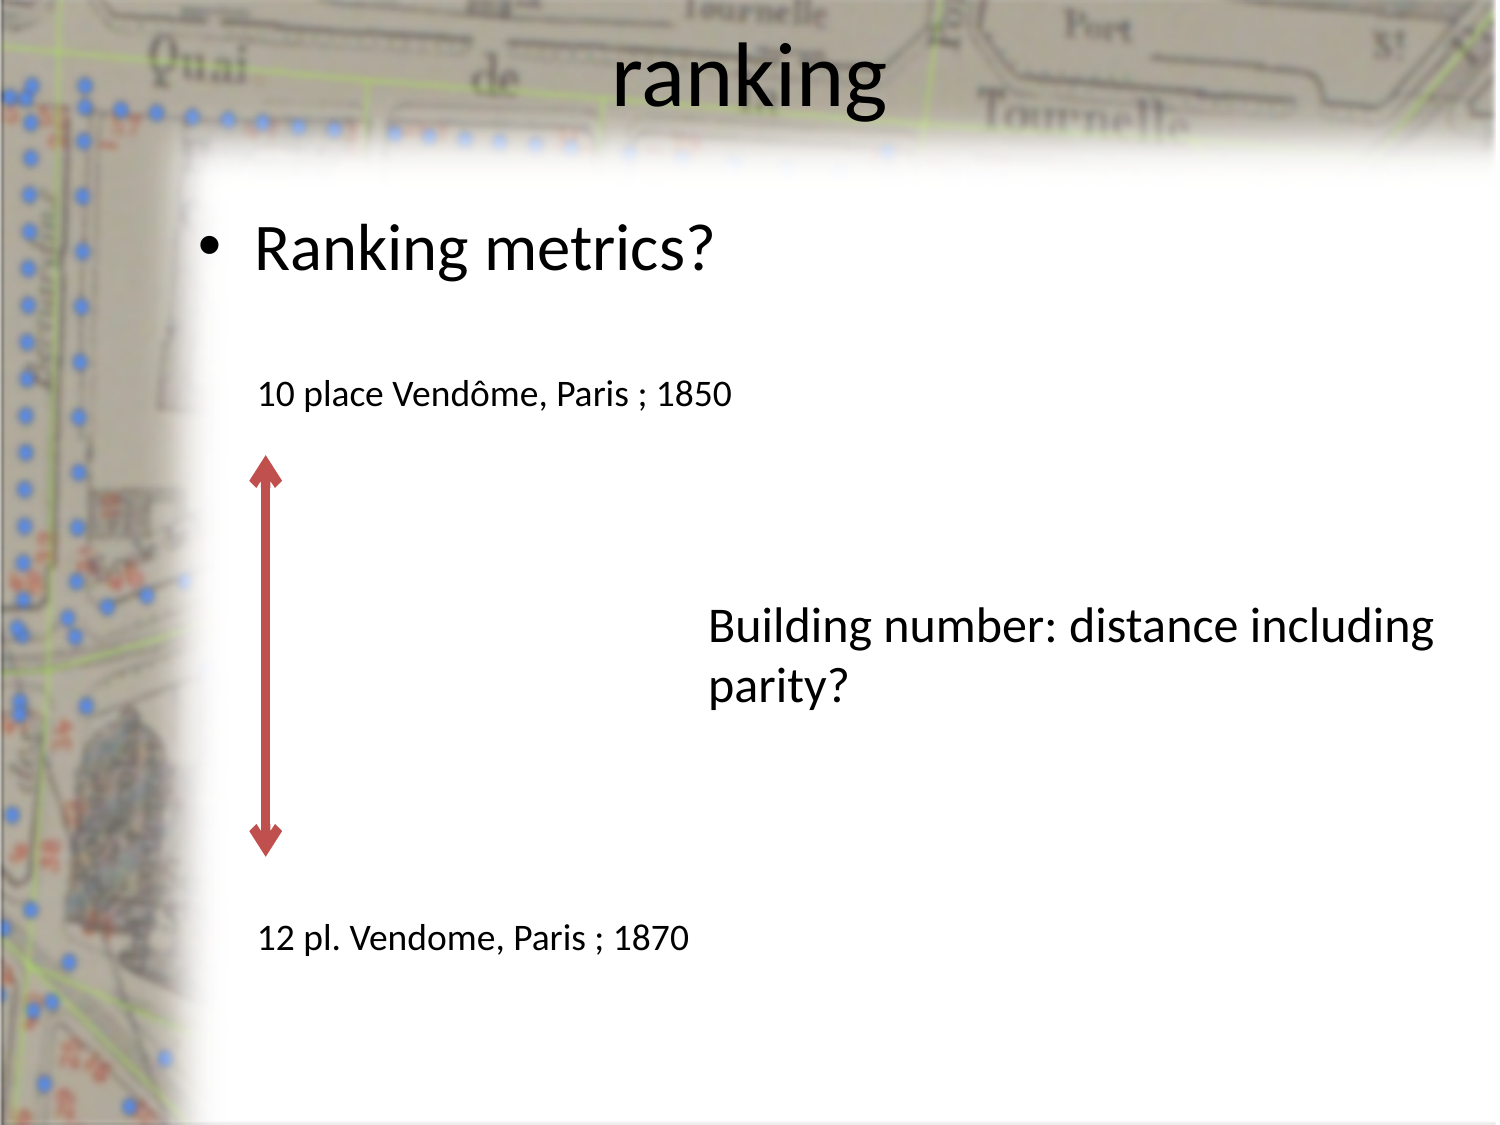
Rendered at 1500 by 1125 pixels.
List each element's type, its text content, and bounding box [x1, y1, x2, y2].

title ranking [75, 0, 1425, 143]
text_box Building number: distance including parity? [693, 584, 1459, 720]
list Ranking metrics? [183, 196, 1425, 1125]
picture [0, 0, 1496, 1125]
text_box 12 pl. Vendome, Paris ; 1870 [242, 905, 1435, 965]
text_box 10 place Vendôme, Paris ; 1850 [242, 361, 1435, 422]
